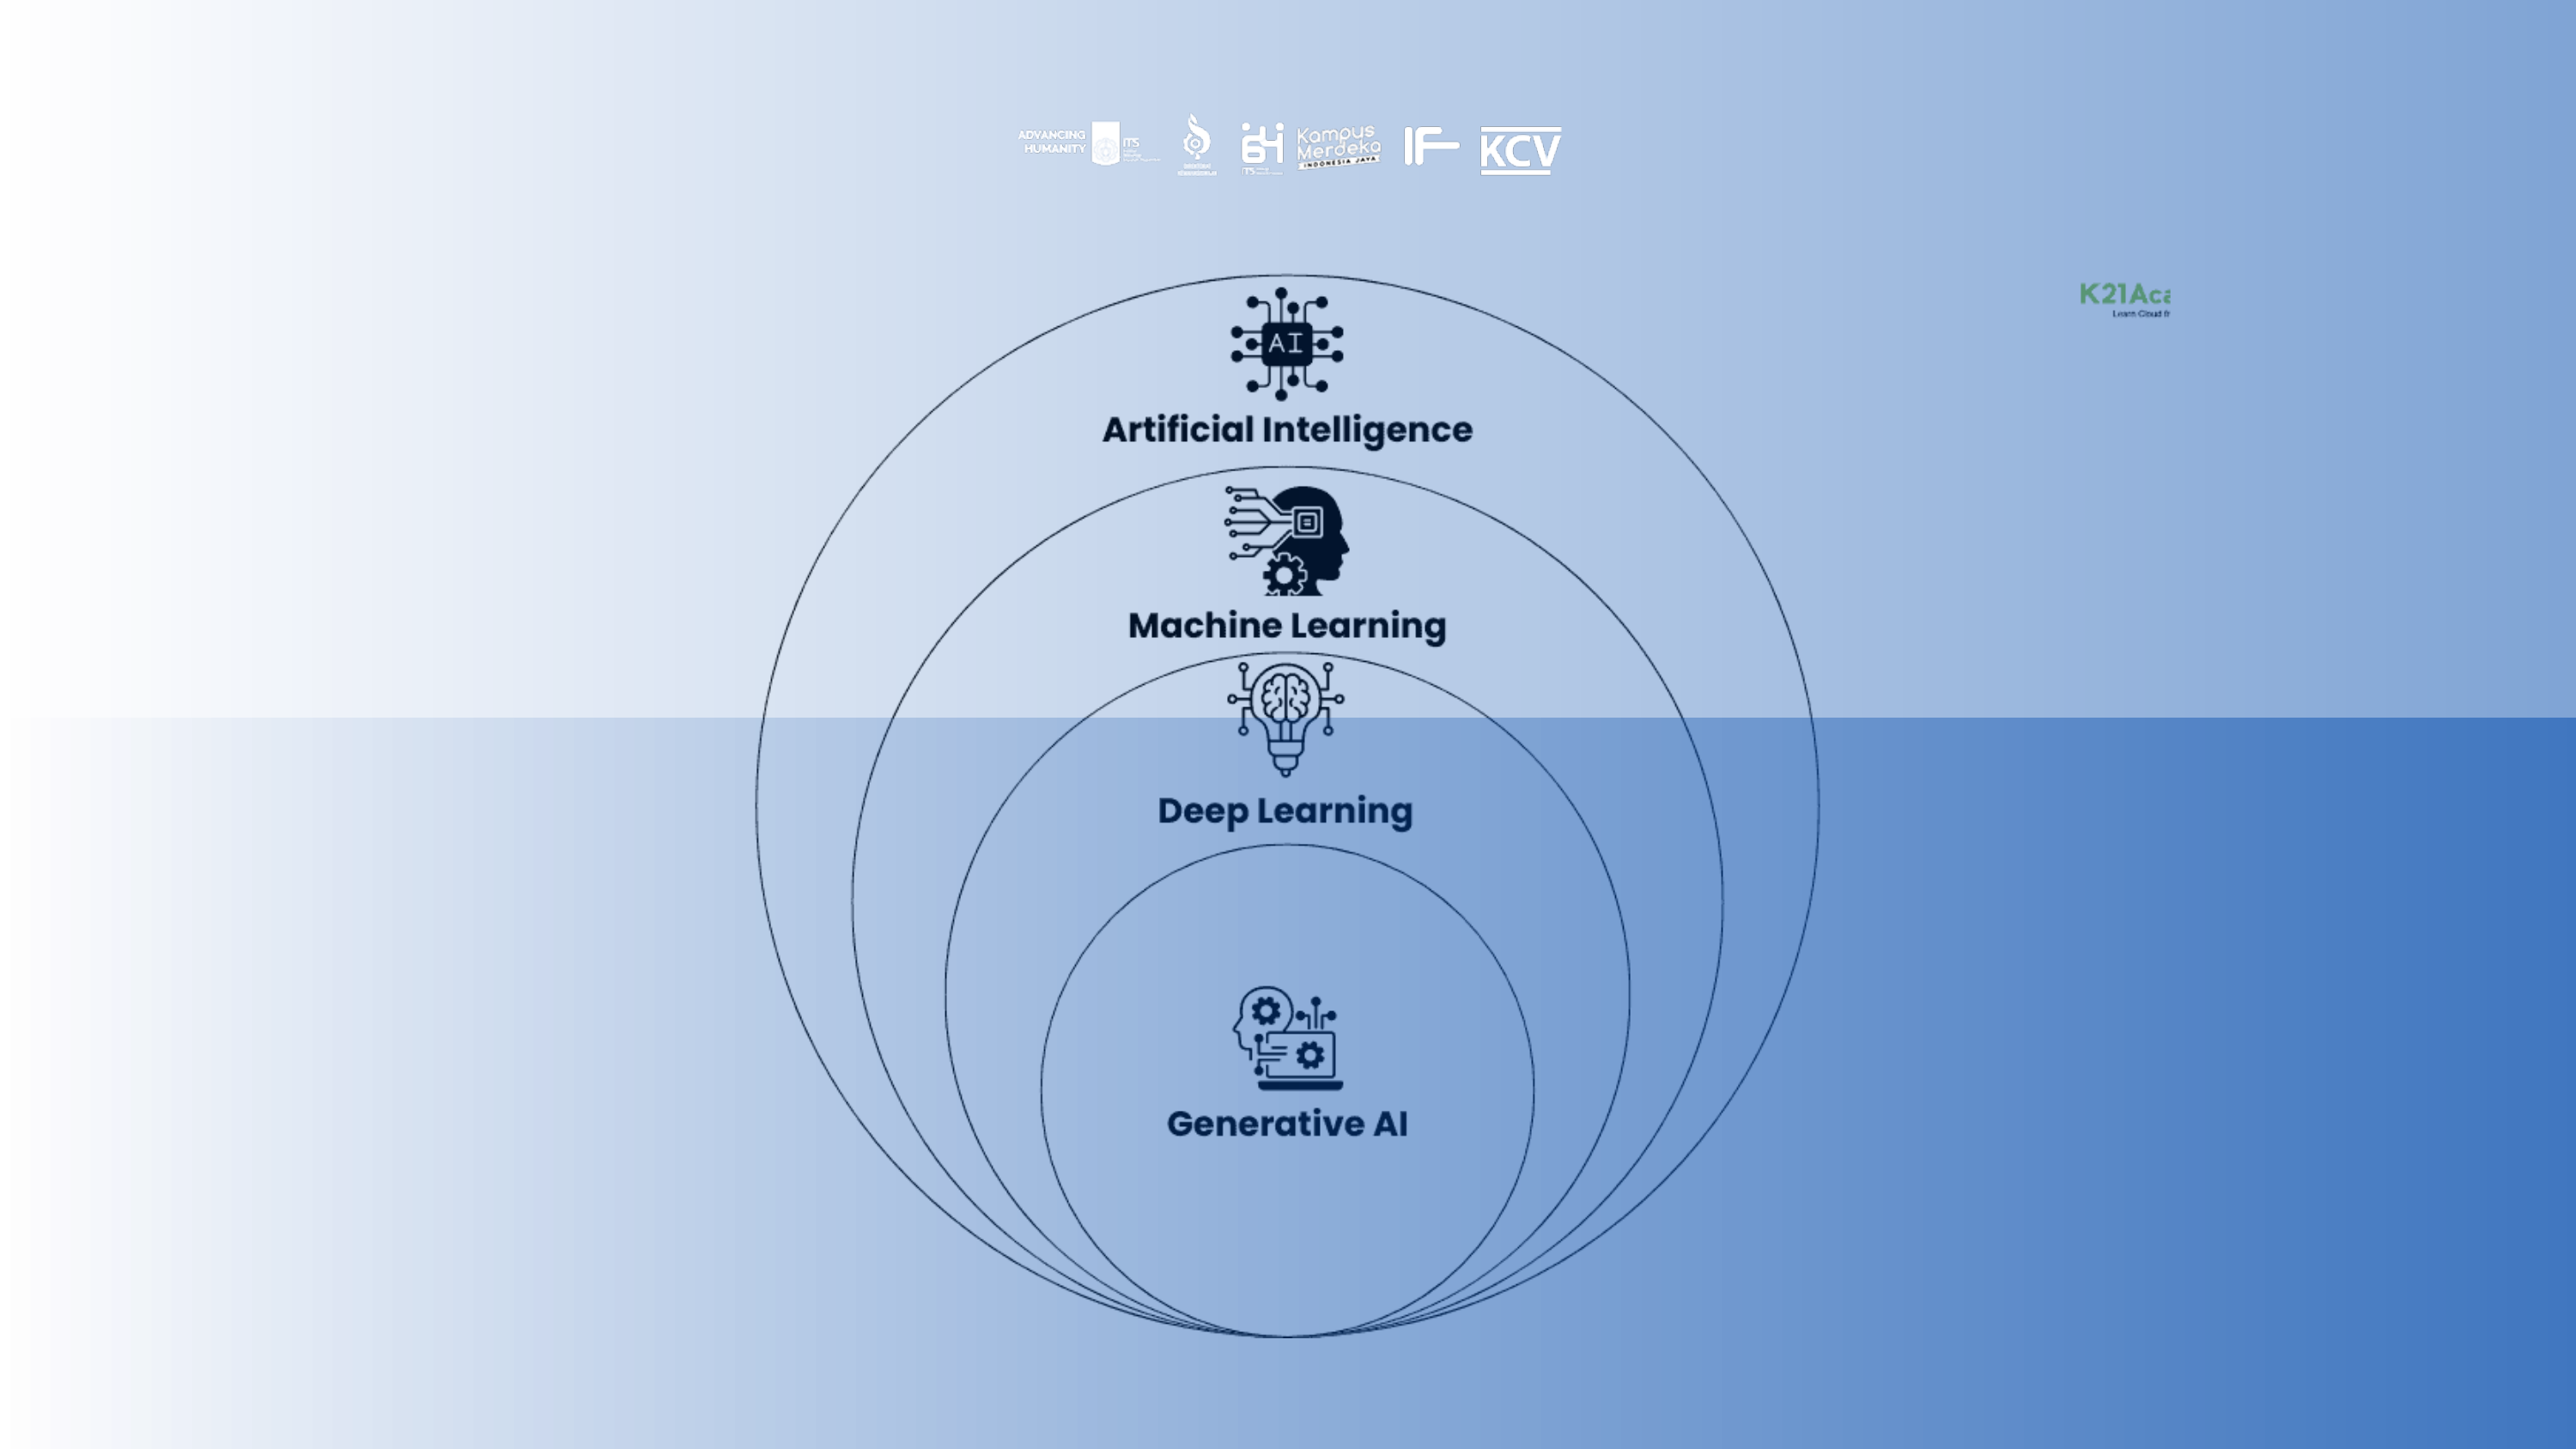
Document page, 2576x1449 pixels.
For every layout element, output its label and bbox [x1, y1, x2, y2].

text_box [427, 0, 2149, 1449]
